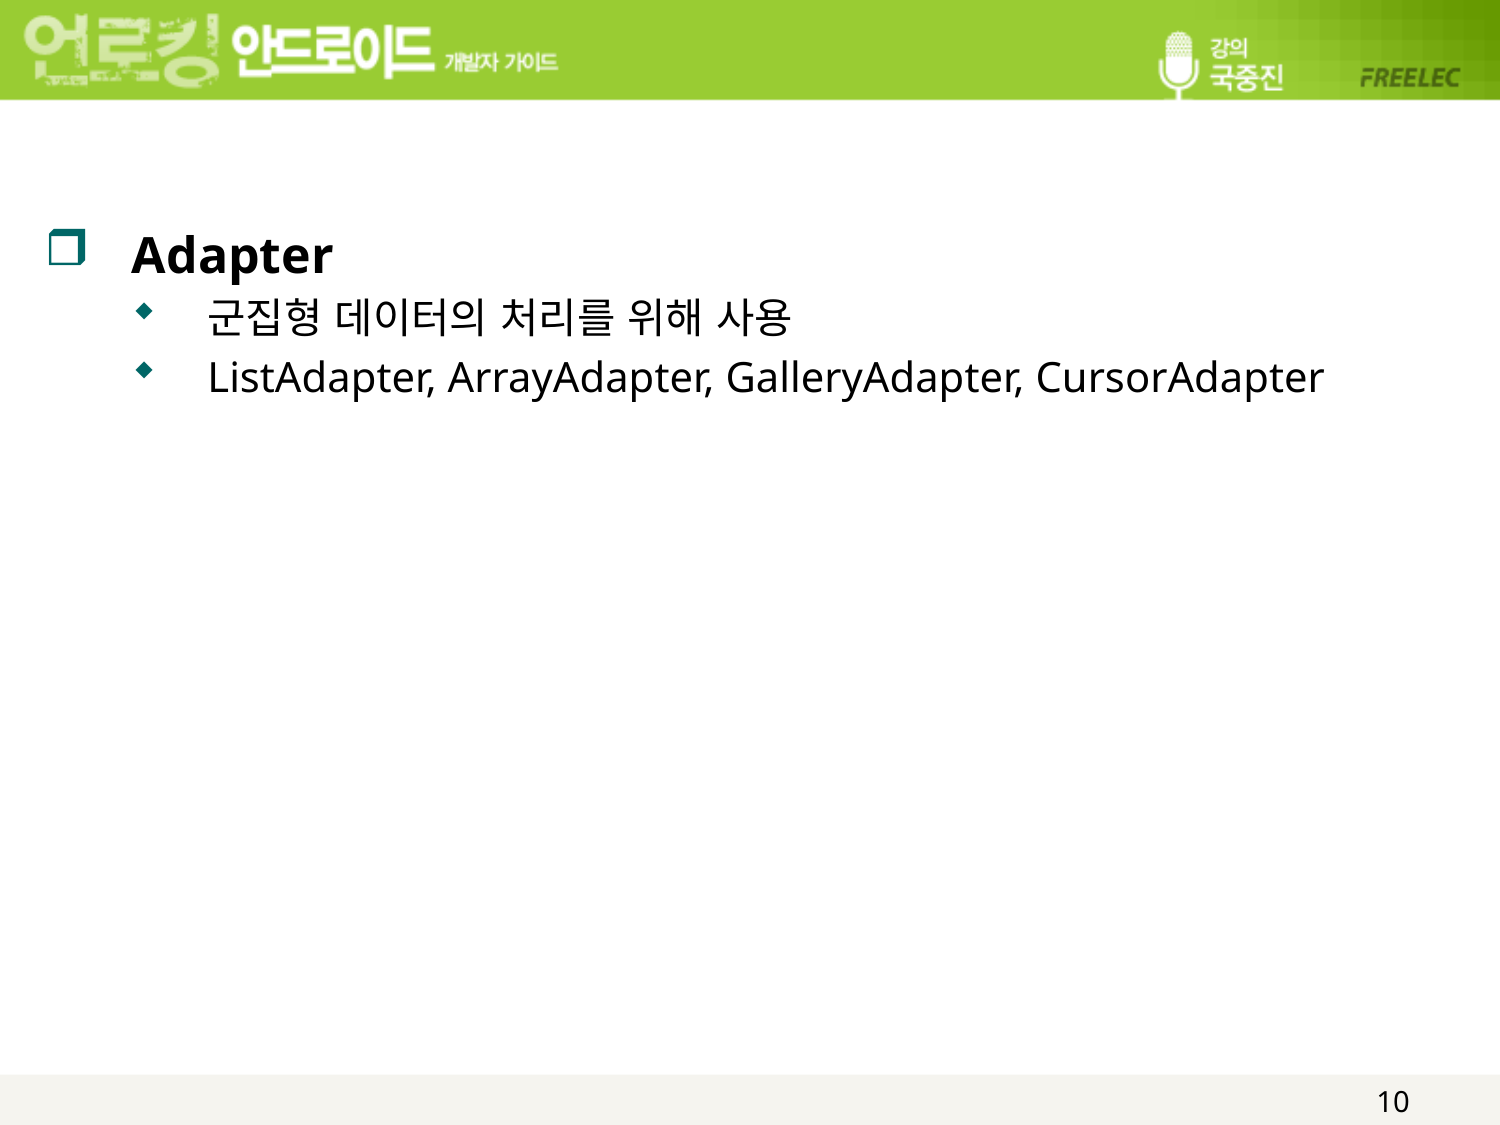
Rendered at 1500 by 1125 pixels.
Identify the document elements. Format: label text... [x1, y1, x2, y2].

list Adapter 군집형 데이터의 처리를 위해 사용 ListAdapter, ArrayAdapter, GalleryAdapter, CursorAdapter [29, 215, 1448, 1067]
slide_number 10 [1074, 1075, 1426, 1121]
picture [0, 0, 1500, 1074]
